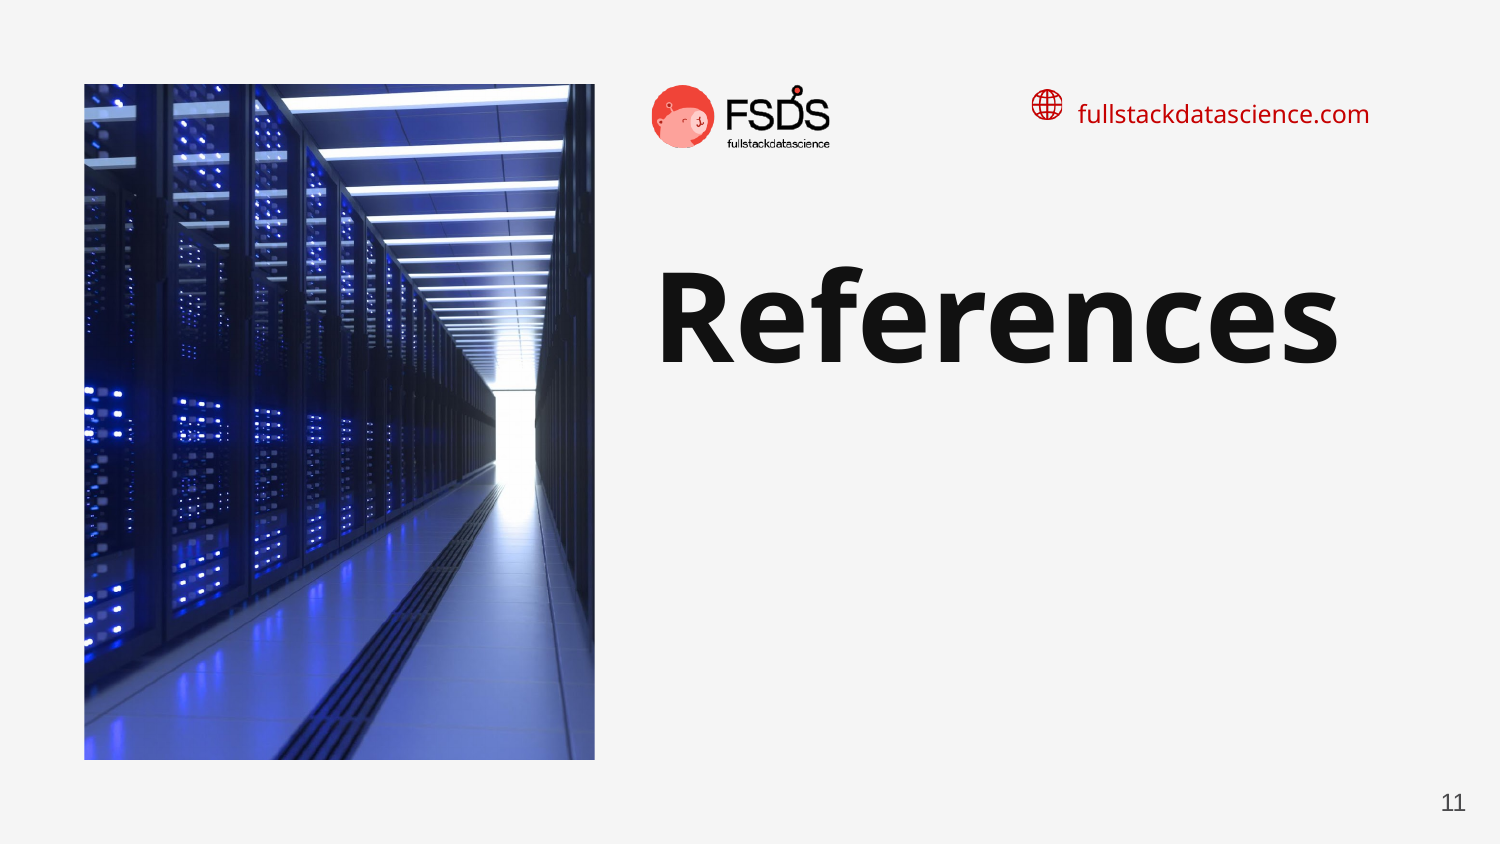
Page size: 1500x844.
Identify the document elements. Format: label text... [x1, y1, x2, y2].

text_box [84, 84, 595, 760]
text_box References [652, 266, 1375, 387]
text_box [651, 84, 830, 148]
text_box 11 [1414, 786, 1467, 817]
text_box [1031, 86, 1416, 121]
